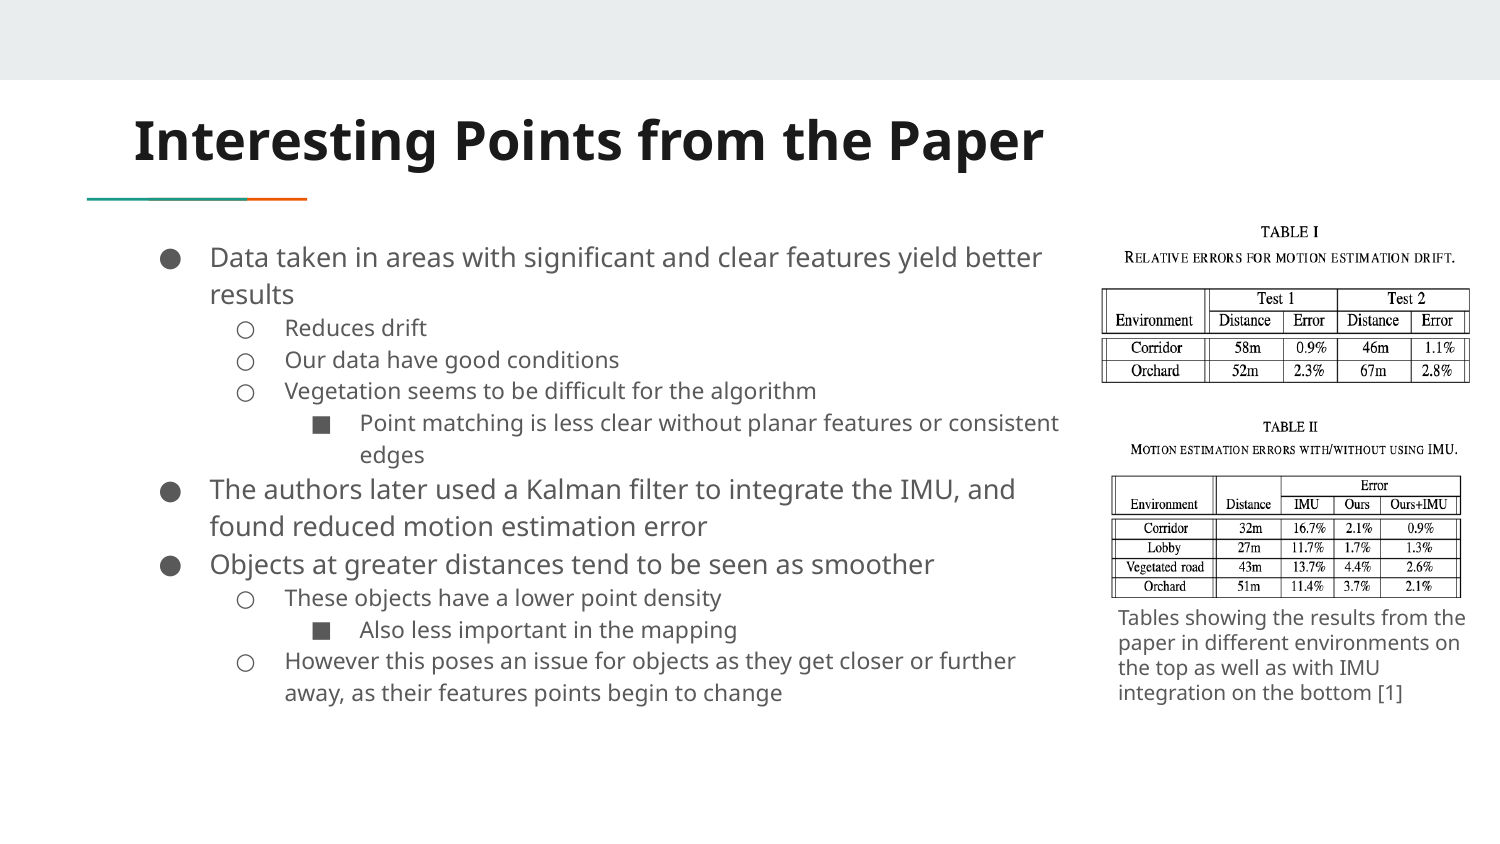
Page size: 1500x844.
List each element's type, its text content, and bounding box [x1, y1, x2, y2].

text_box Tables showing the results from the paper in different environments on the top as well as with IMU integration on the bottom [1] [1103, 589, 1499, 725]
list Data taken in areas with significant and clear features yield better results Reduces drift Our data have good conditions Vegetation seems to be difficult for the algorithm Point matching is less clear without planar features or consistent edges The authors later used a Kalman filter to integrate the IMU, and found reduced motion estimation error Objects at greater distances tend to be seen as smoother These objects have a lower point density Also less important in the mapping However this poses an issue for objects as they get closer or further away, as their features points begin to change [119, 220, 1094, 805]
picture [1099, 416, 1477, 612]
title Interesting Points from the Paper [119, 91, 1381, 180]
picture [1079, 211, 1496, 407]
